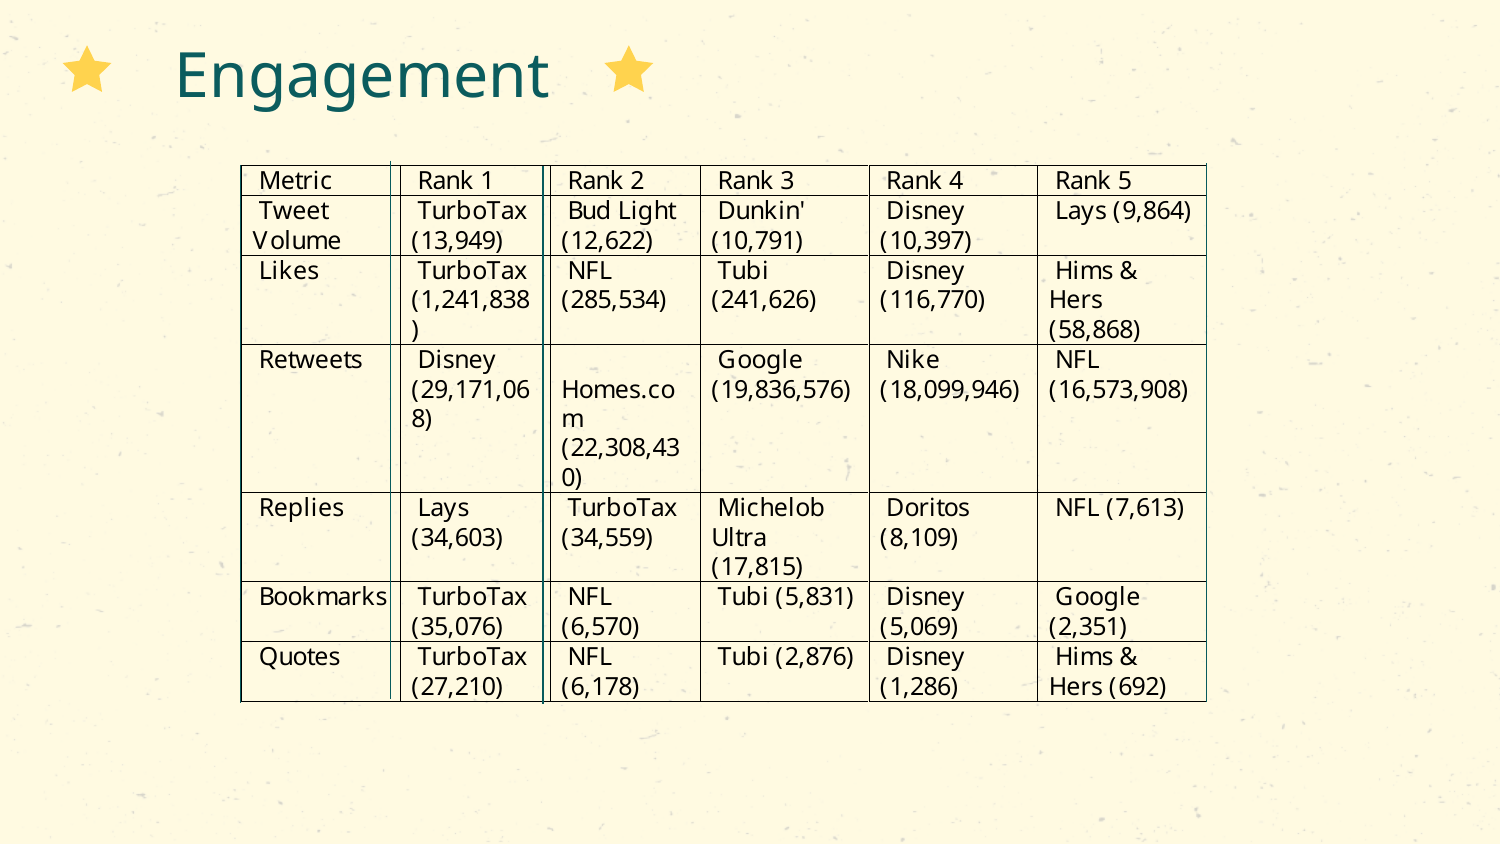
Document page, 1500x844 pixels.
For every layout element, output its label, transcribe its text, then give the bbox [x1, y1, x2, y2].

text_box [62, 45, 654, 93]
picture [235, 164, 1212, 750]
title Engagement [39, 0, 686, 148]
